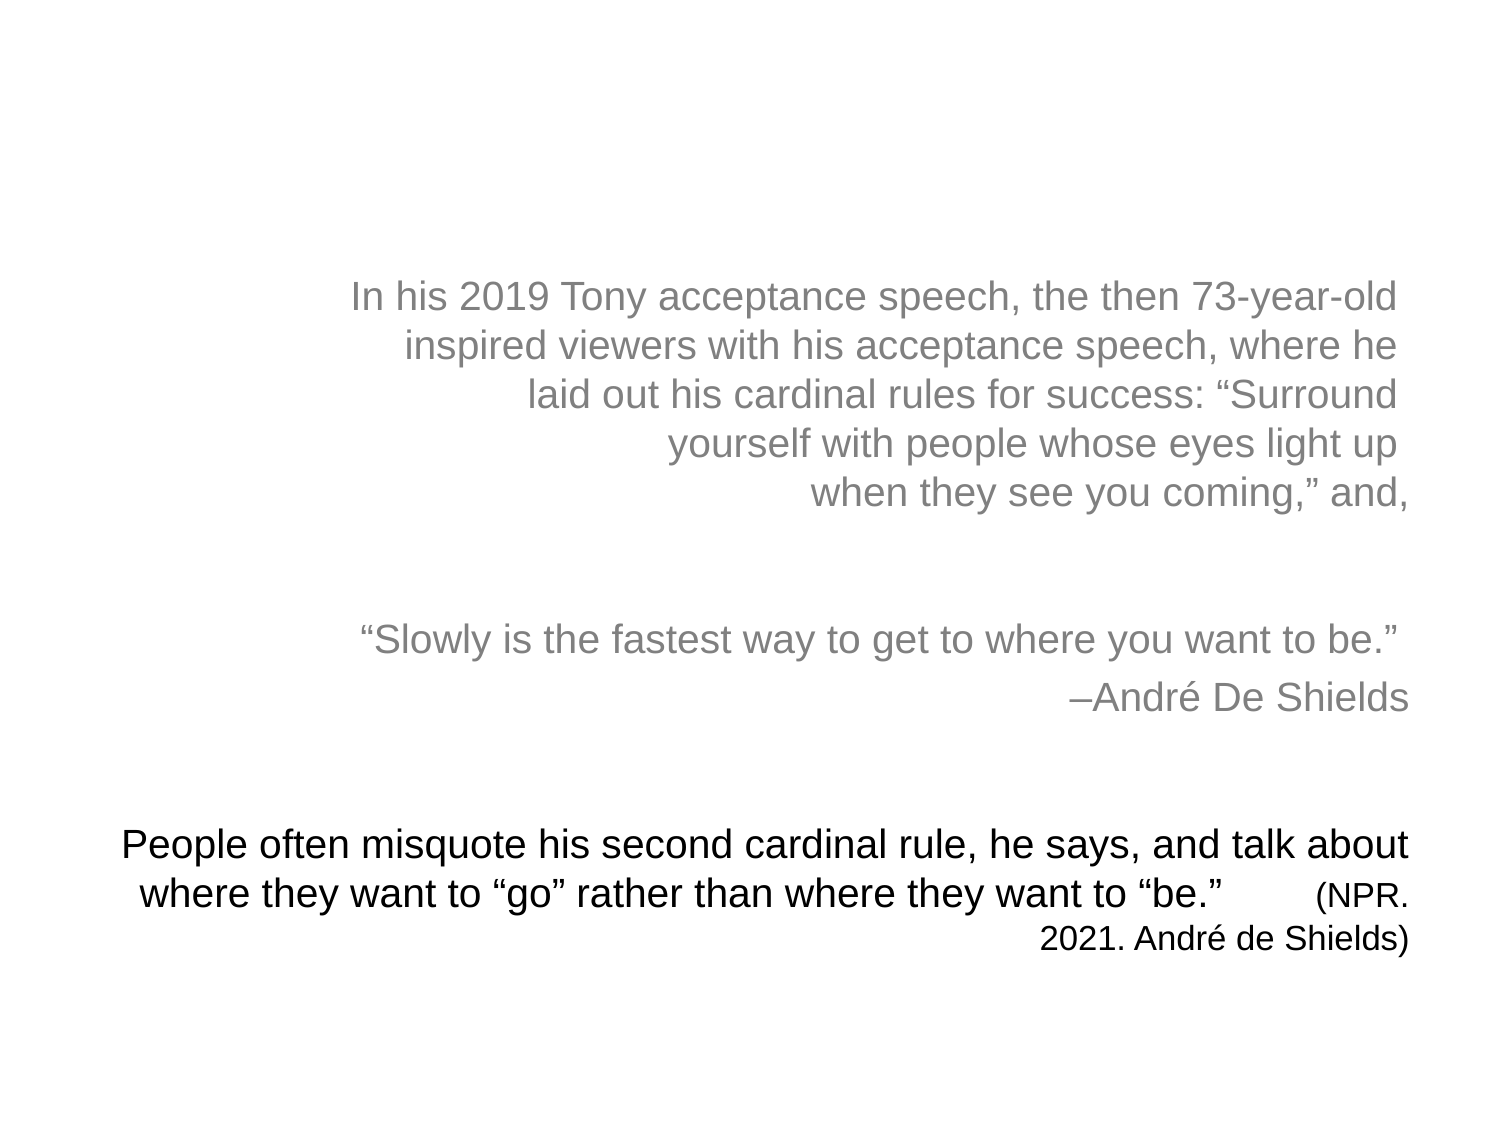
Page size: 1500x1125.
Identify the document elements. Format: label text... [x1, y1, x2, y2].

list In his 2019 Tony acceptance speech, the then 73-year-old inspired viewers with his acceptance speech, where he laid out his cardinal rules for success: “Surround yourself with people whose eyes light up when they see you coming,” and, “Slowly is the fastest way to get to where you want to be.” –André De Shields People often misquote his second cardinal rule, he says, and talk about where they want to “go” rather than where they want to “be.” (NPR. 2021. André de Shields) [75, 262, 1425, 1005]
